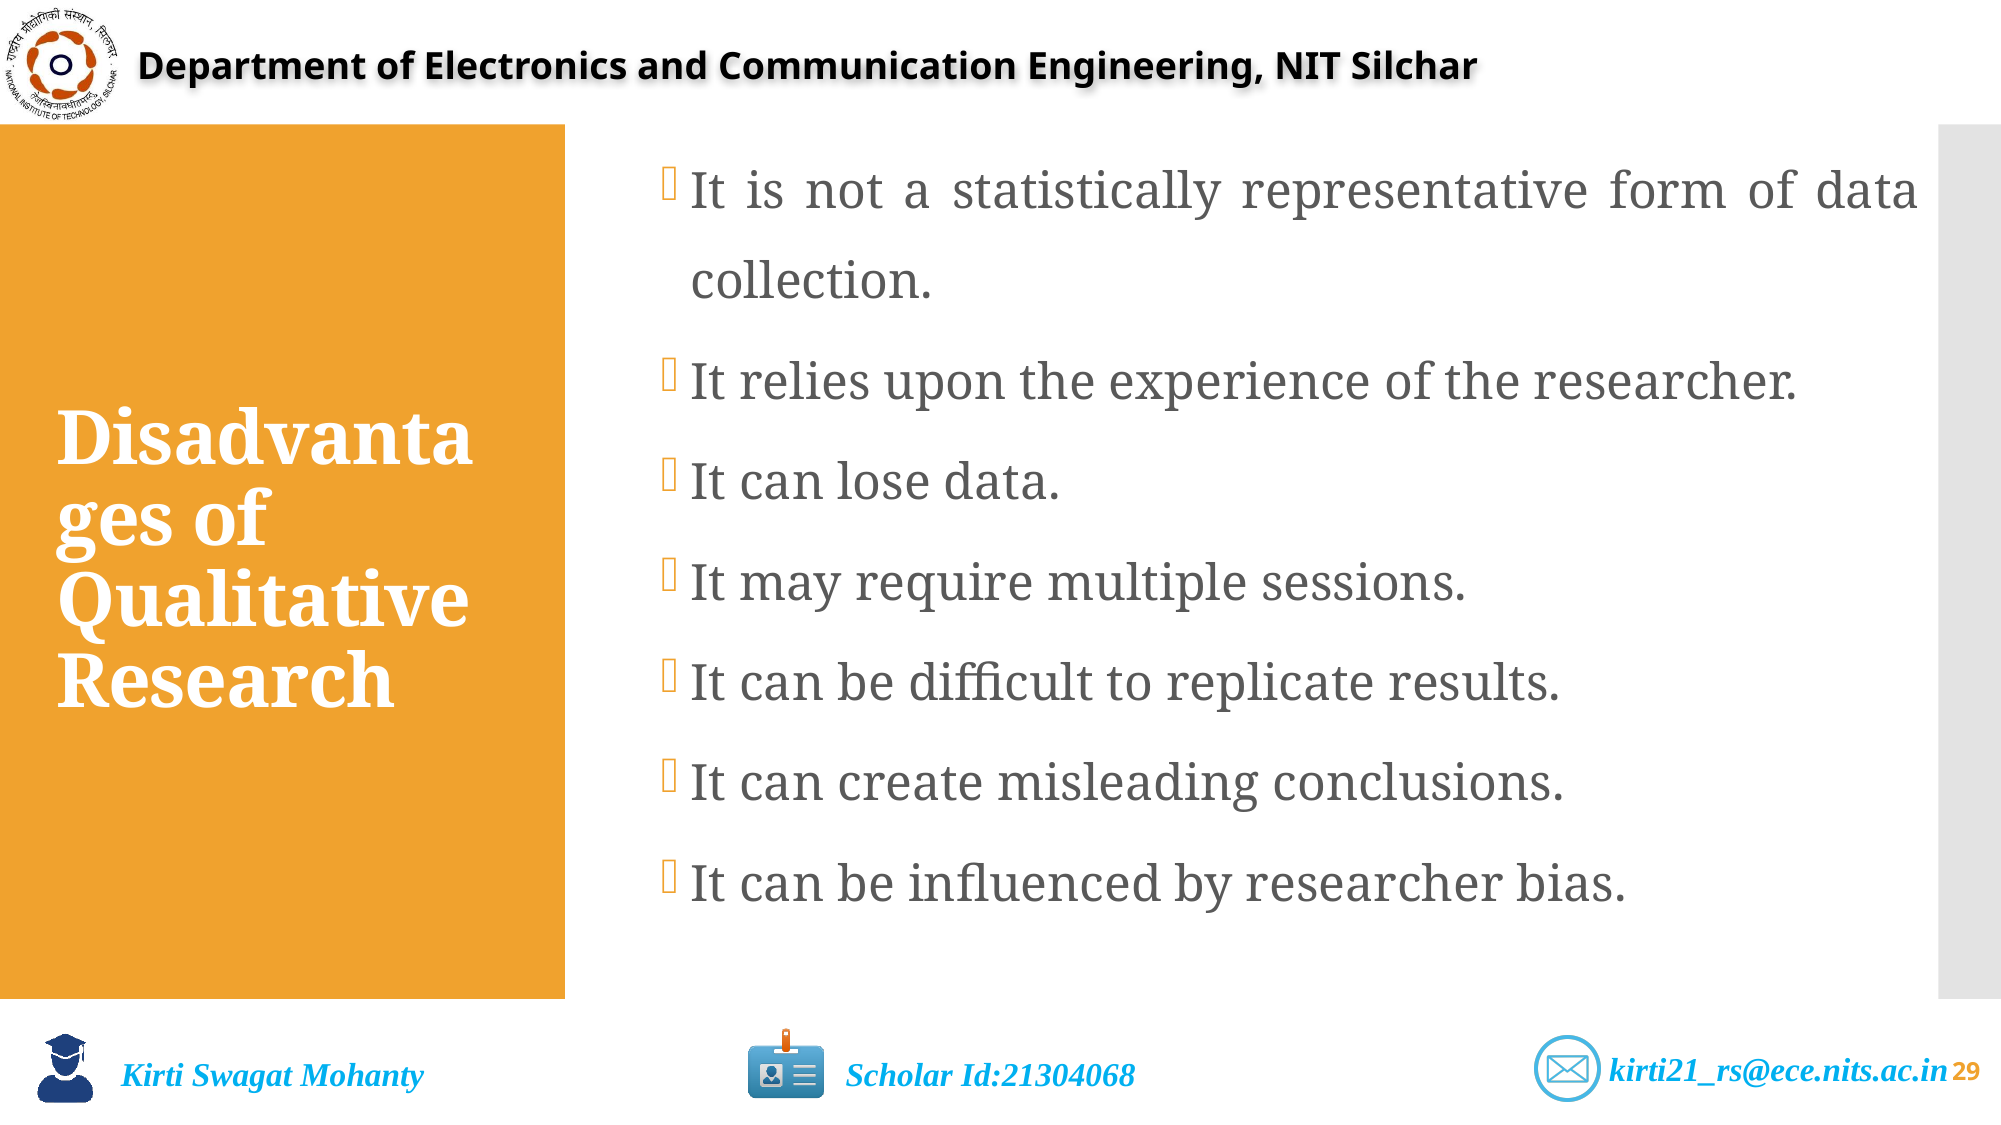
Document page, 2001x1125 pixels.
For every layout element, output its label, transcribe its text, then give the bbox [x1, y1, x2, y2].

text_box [2, 7, 1820, 122]
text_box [24, 1025, 2000, 1110]
text_box It is not a statistically representative form of data collection. It relies upon the experience of the researcher. It can lose data. It may require multiple sessions. It can be difficult to replicate results. It can create misleading conclusions. It can be influenced by researcher bias. [563, 121, 1936, 995]
title Disadvantages of Qualitative Research [41, 184, 525, 940]
